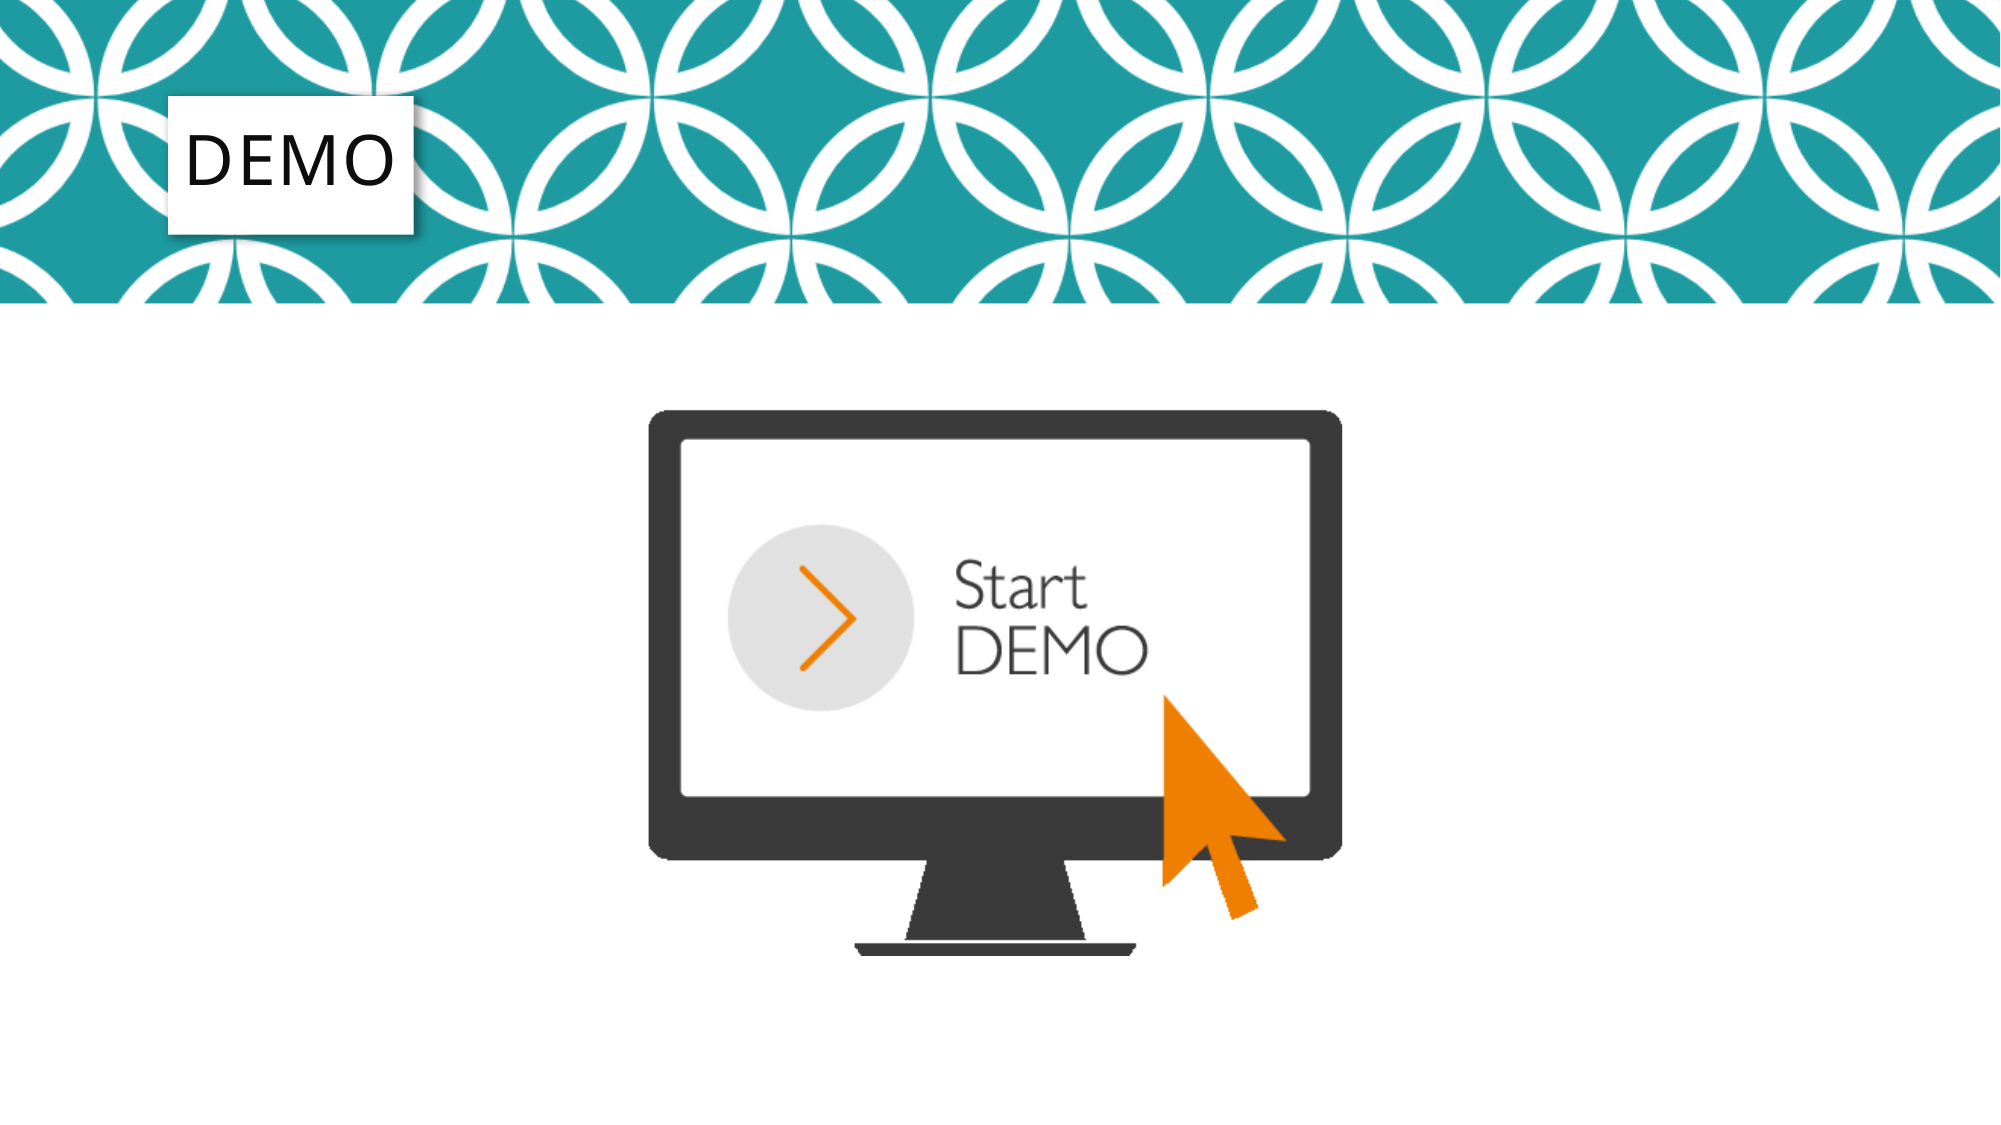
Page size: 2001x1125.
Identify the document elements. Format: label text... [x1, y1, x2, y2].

title Demo [168, 96, 414, 235]
picture [0, 0, 2001, 1125]
